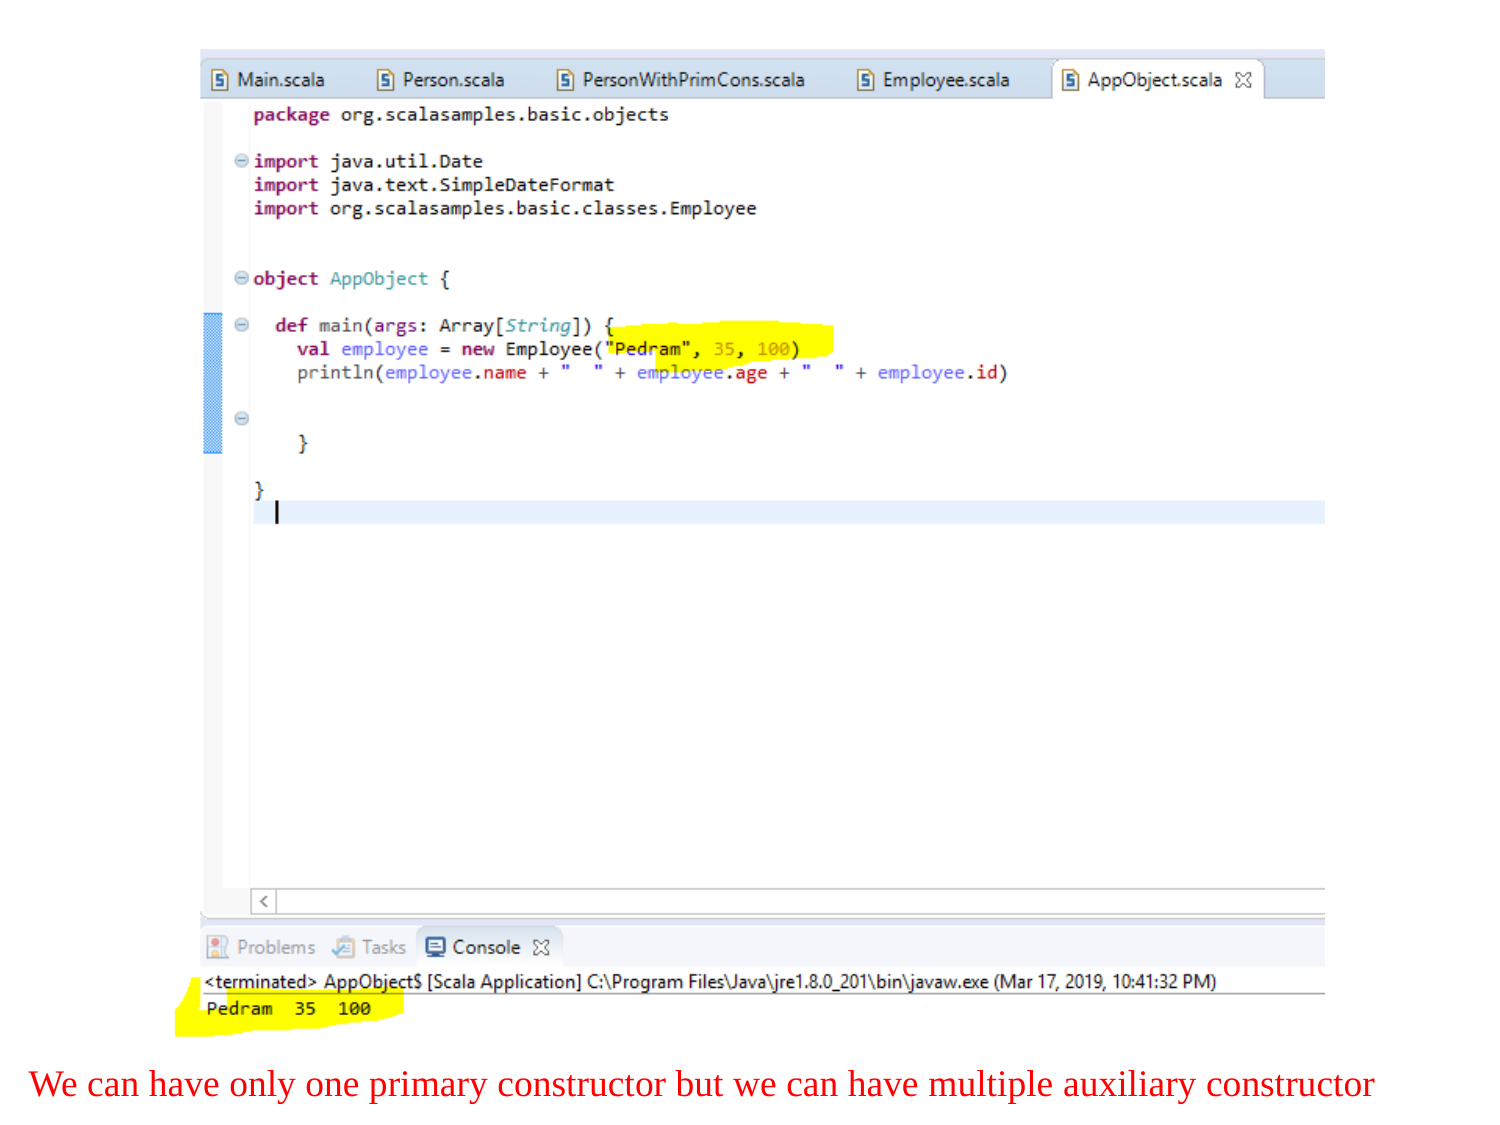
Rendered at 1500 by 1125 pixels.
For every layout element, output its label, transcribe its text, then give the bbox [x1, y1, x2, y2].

picture [174, 49, 1326, 1037]
text_box We can have only one primary constructor but we can have multiple auxiliary constructor [13, 1051, 1500, 1112]
